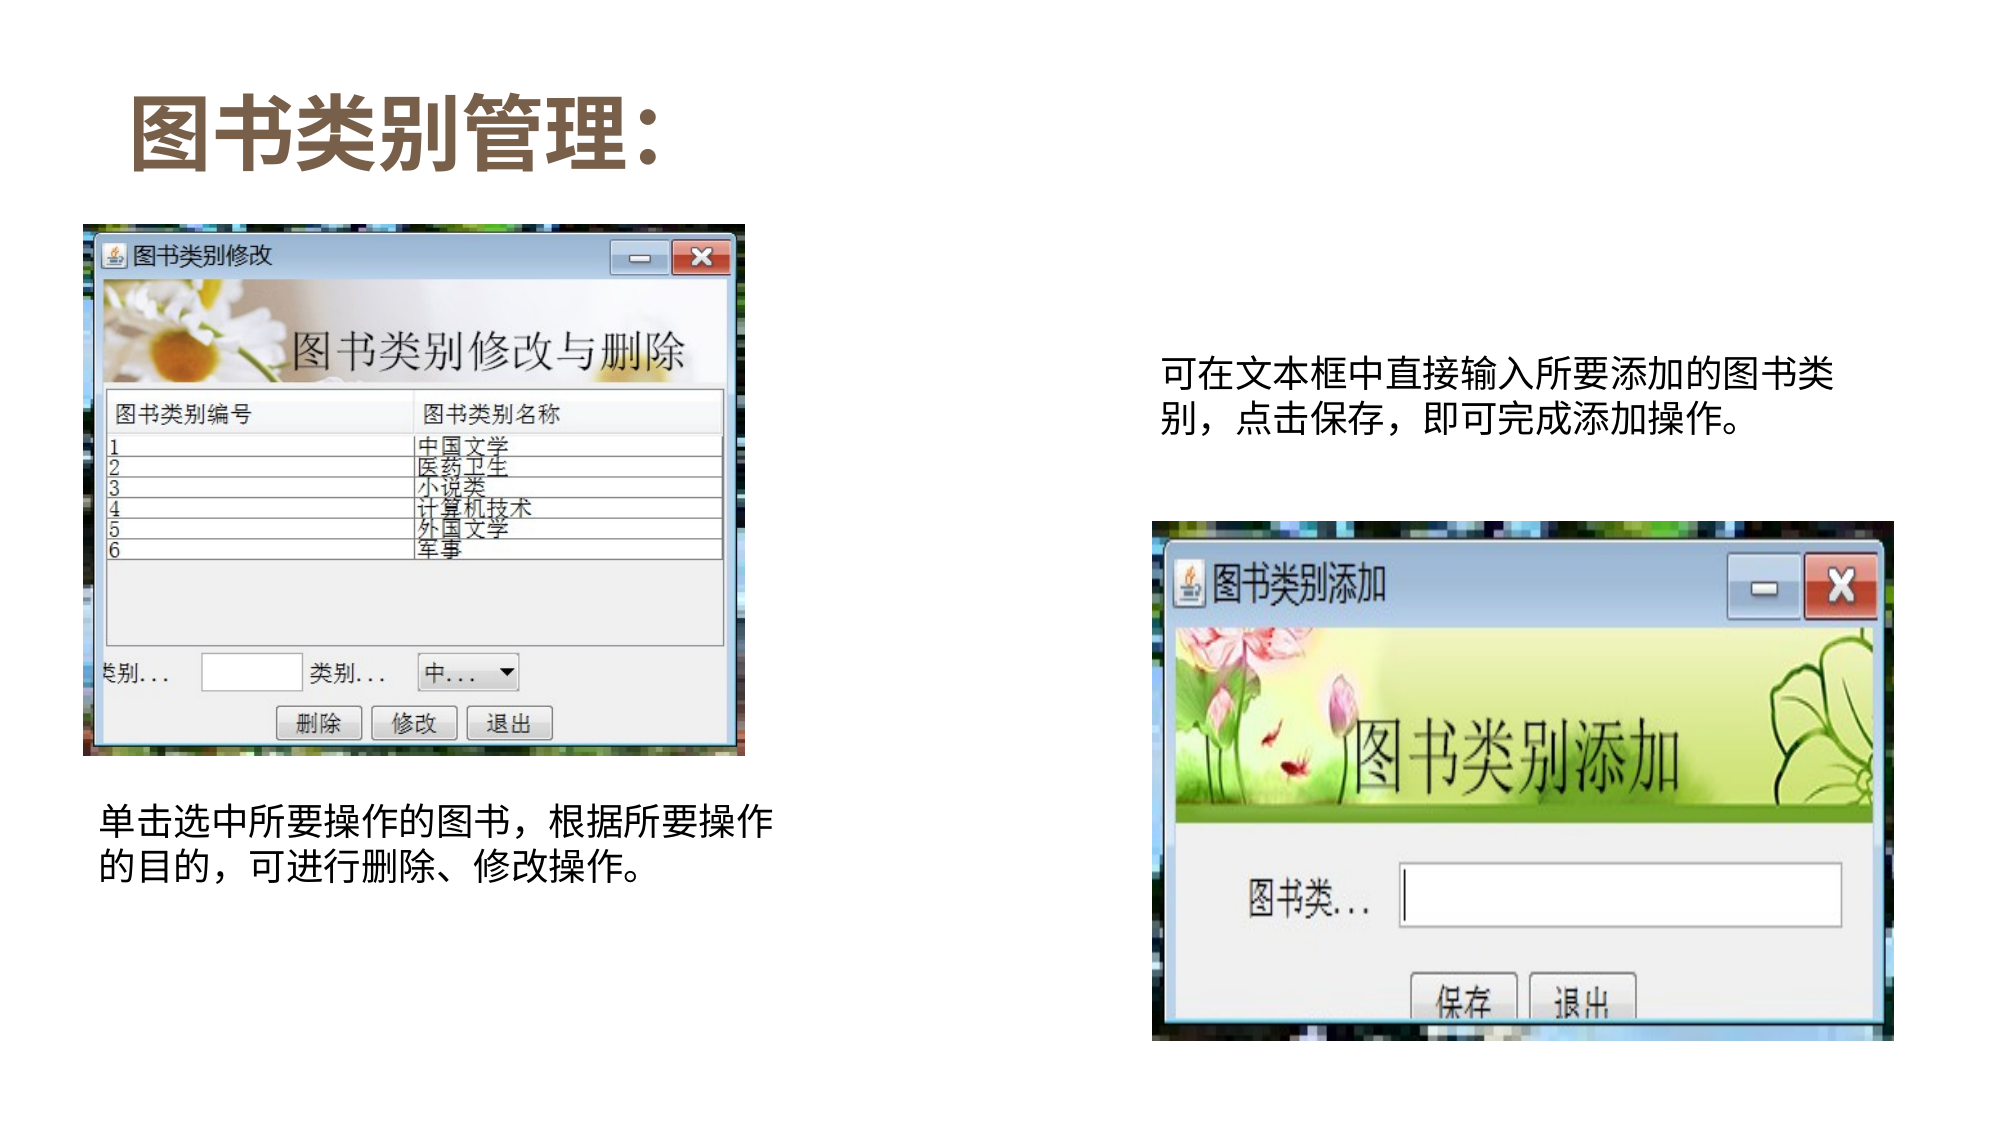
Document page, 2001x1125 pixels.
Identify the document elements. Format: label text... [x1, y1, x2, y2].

picture [1152, 521, 1894, 1041]
text_box 可在文本框中直接输入所要添加的图书类别，点击保存，即可完成添加操作。 [1145, 342, 1875, 448]
text_box 图书类别管理： [113, 73, 725, 189]
picture [83, 224, 745, 756]
text_box 单击选中所要操作的图书，根据所要操作的目的，可进行删除、修改操作。 [83, 790, 813, 896]
